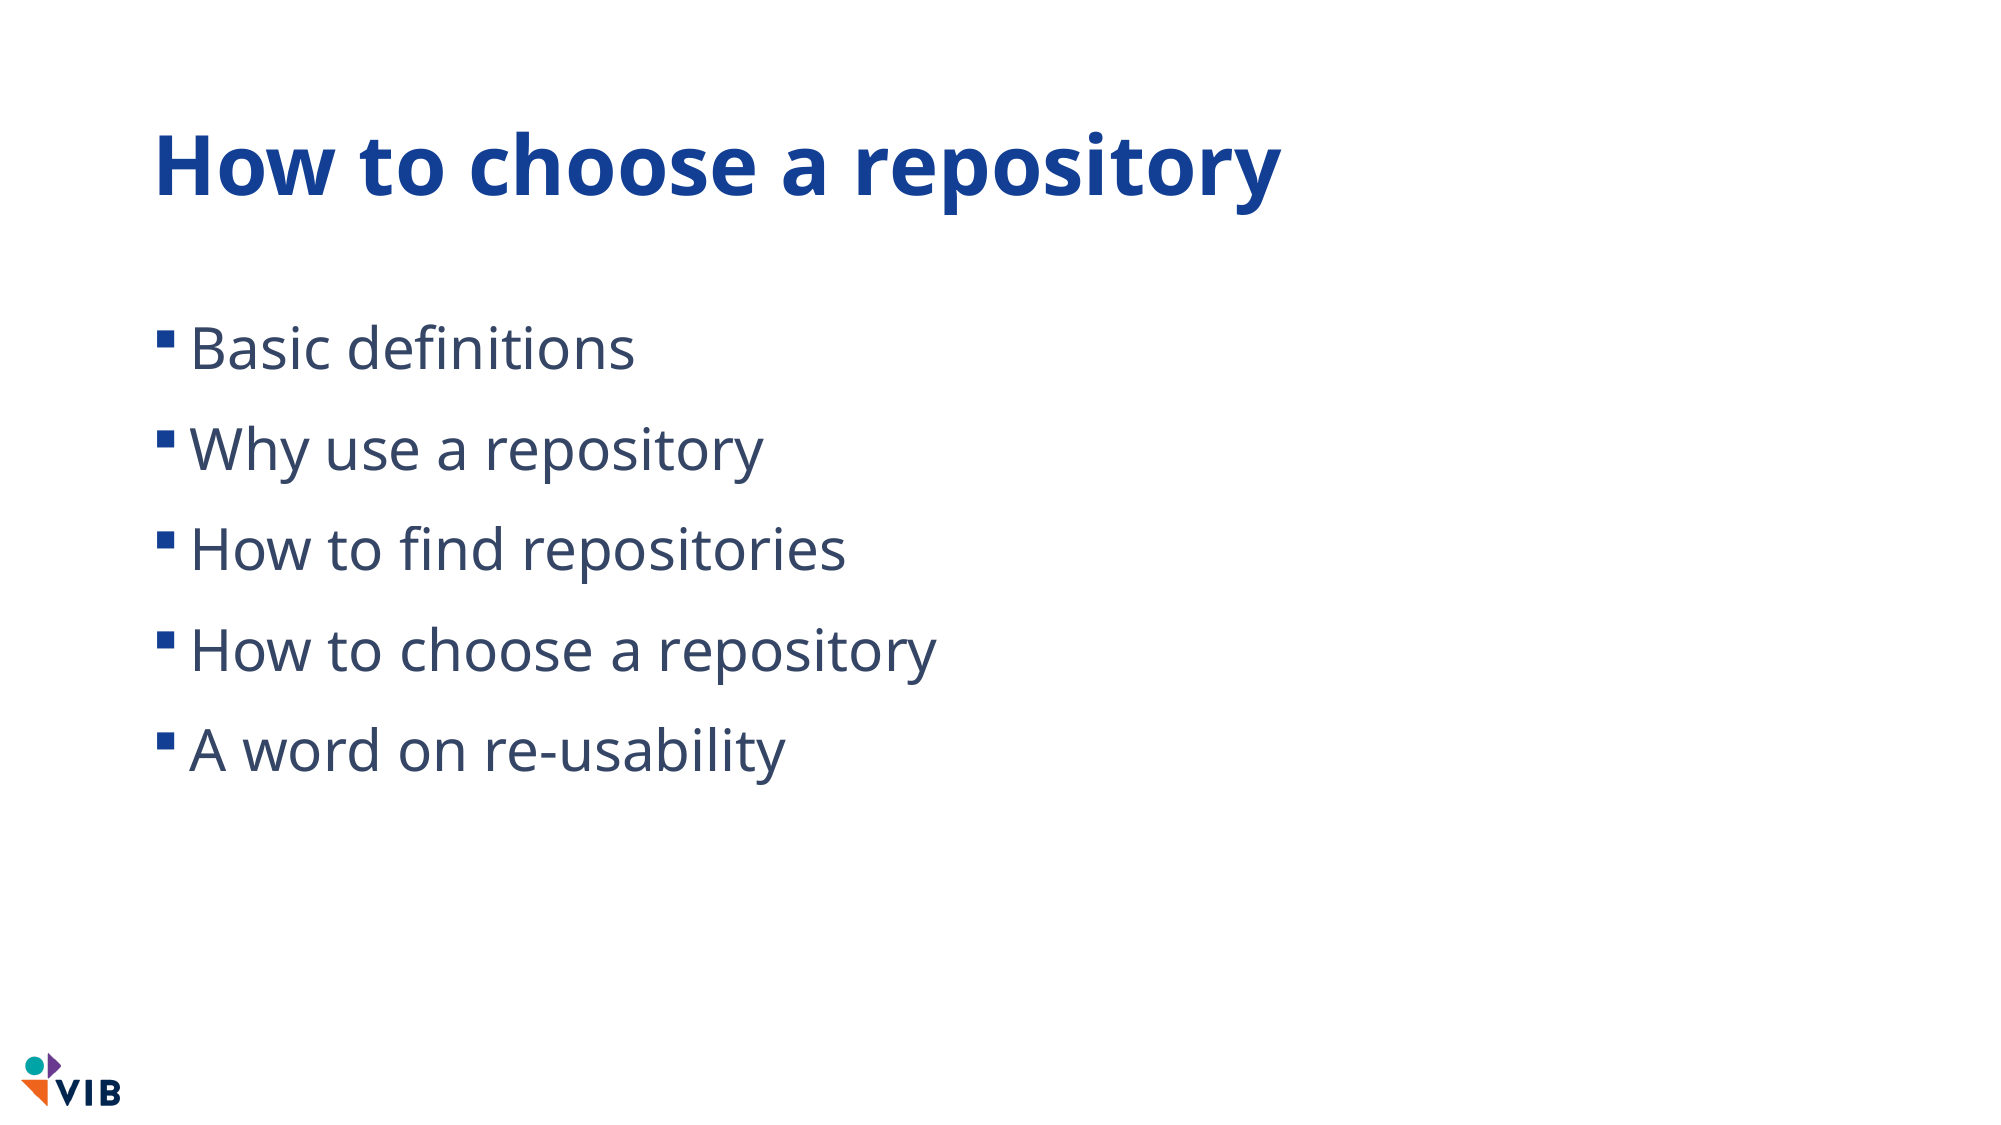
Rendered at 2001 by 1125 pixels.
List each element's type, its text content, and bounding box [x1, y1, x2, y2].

picture [21, 1053, 120, 1106]
list Basic definitions Why use a repository How to find repositories How to choose a repository A word on re-usability [137, 294, 1863, 1066]
title How to choose a repository [137, 59, 1863, 278]
